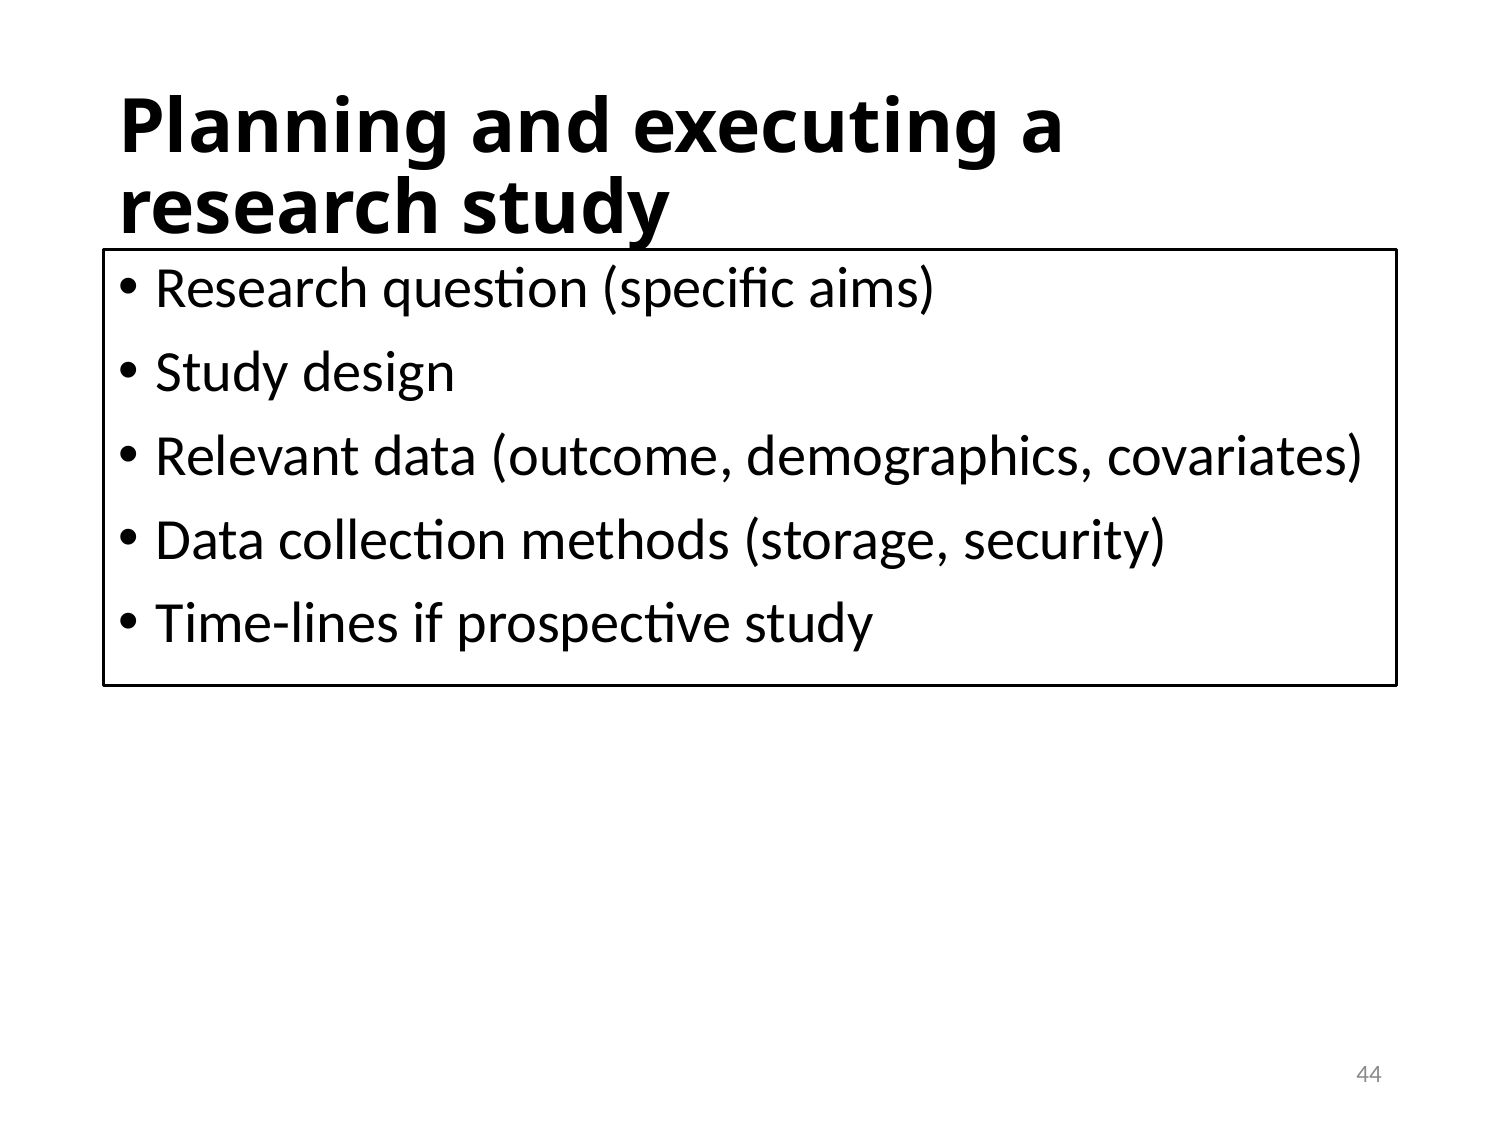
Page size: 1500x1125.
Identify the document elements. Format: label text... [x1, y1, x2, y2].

title Planning and executing a research study [103, 59, 1397, 249]
list Research question (specific aims) Study design Relevant data (outcome, demographics, covariates) Data collection methods (storage, security) Time-lines if prospective study [103, 249, 1397, 686]
slide_number 44 [1059, 1042, 1397, 1103]
